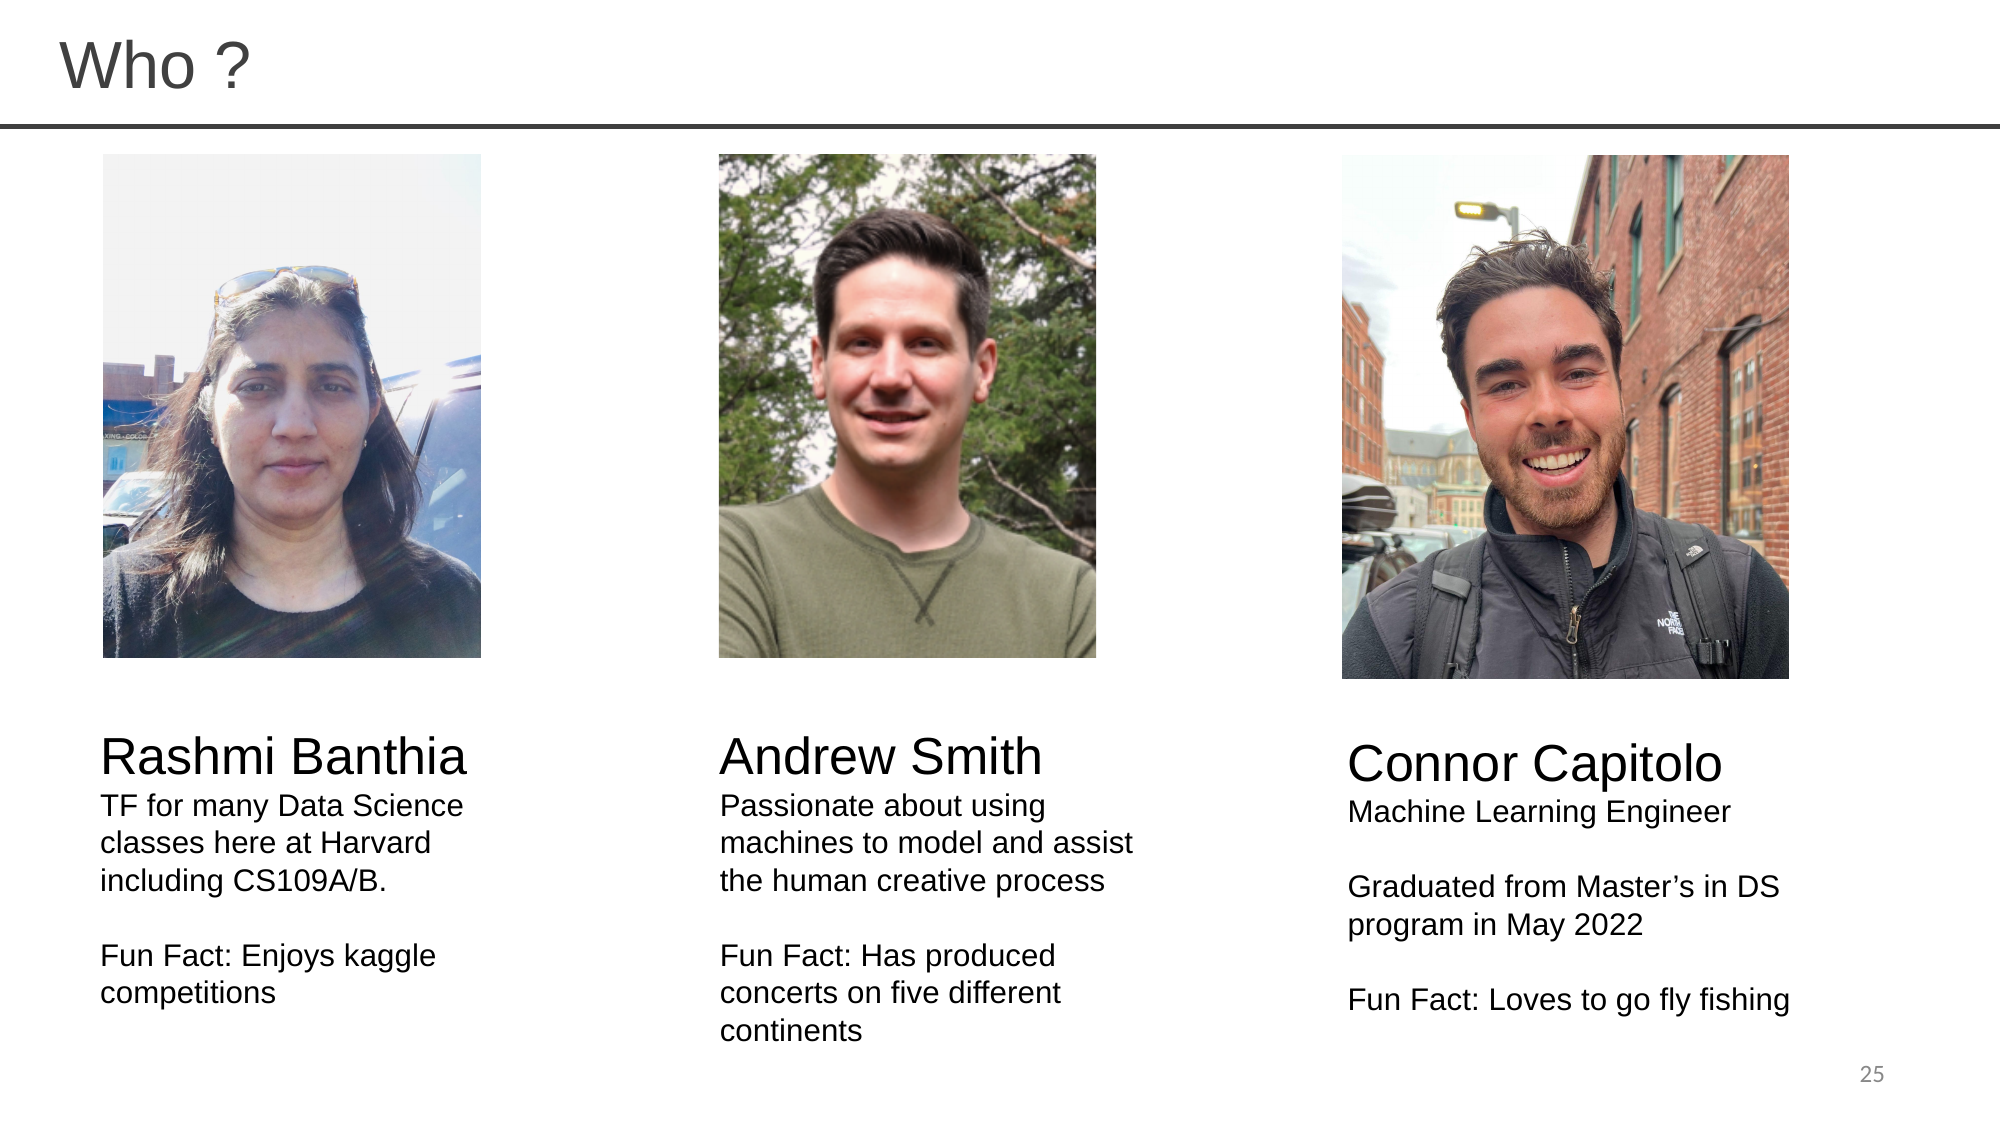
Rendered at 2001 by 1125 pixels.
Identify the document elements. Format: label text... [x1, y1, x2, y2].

title Who ? [44, 14, 1813, 127]
picture [103, 154, 481, 658]
picture [718, 154, 1097, 658]
slide_number 25 [1433, 1042, 1900, 1103]
text_box Rashmi Banthia TF for many Data Science classes here at Harvard including CS109A/B. Fun Fact: Enjoys kaggle competitions [85, 707, 552, 1063]
text_box Connor Capitolo Machine Learning Engineer Graduated from Master’s in DS program in May 2022 Fun Fact: Loves to go fly fishing [1332, 714, 1860, 1032]
picture [1342, 155, 1789, 680]
text_box Andrew Smith Passionate about using machines to model and assist the human creative process Fun Fact: Has produced concerts on five different continents [704, 707, 1172, 1063]
